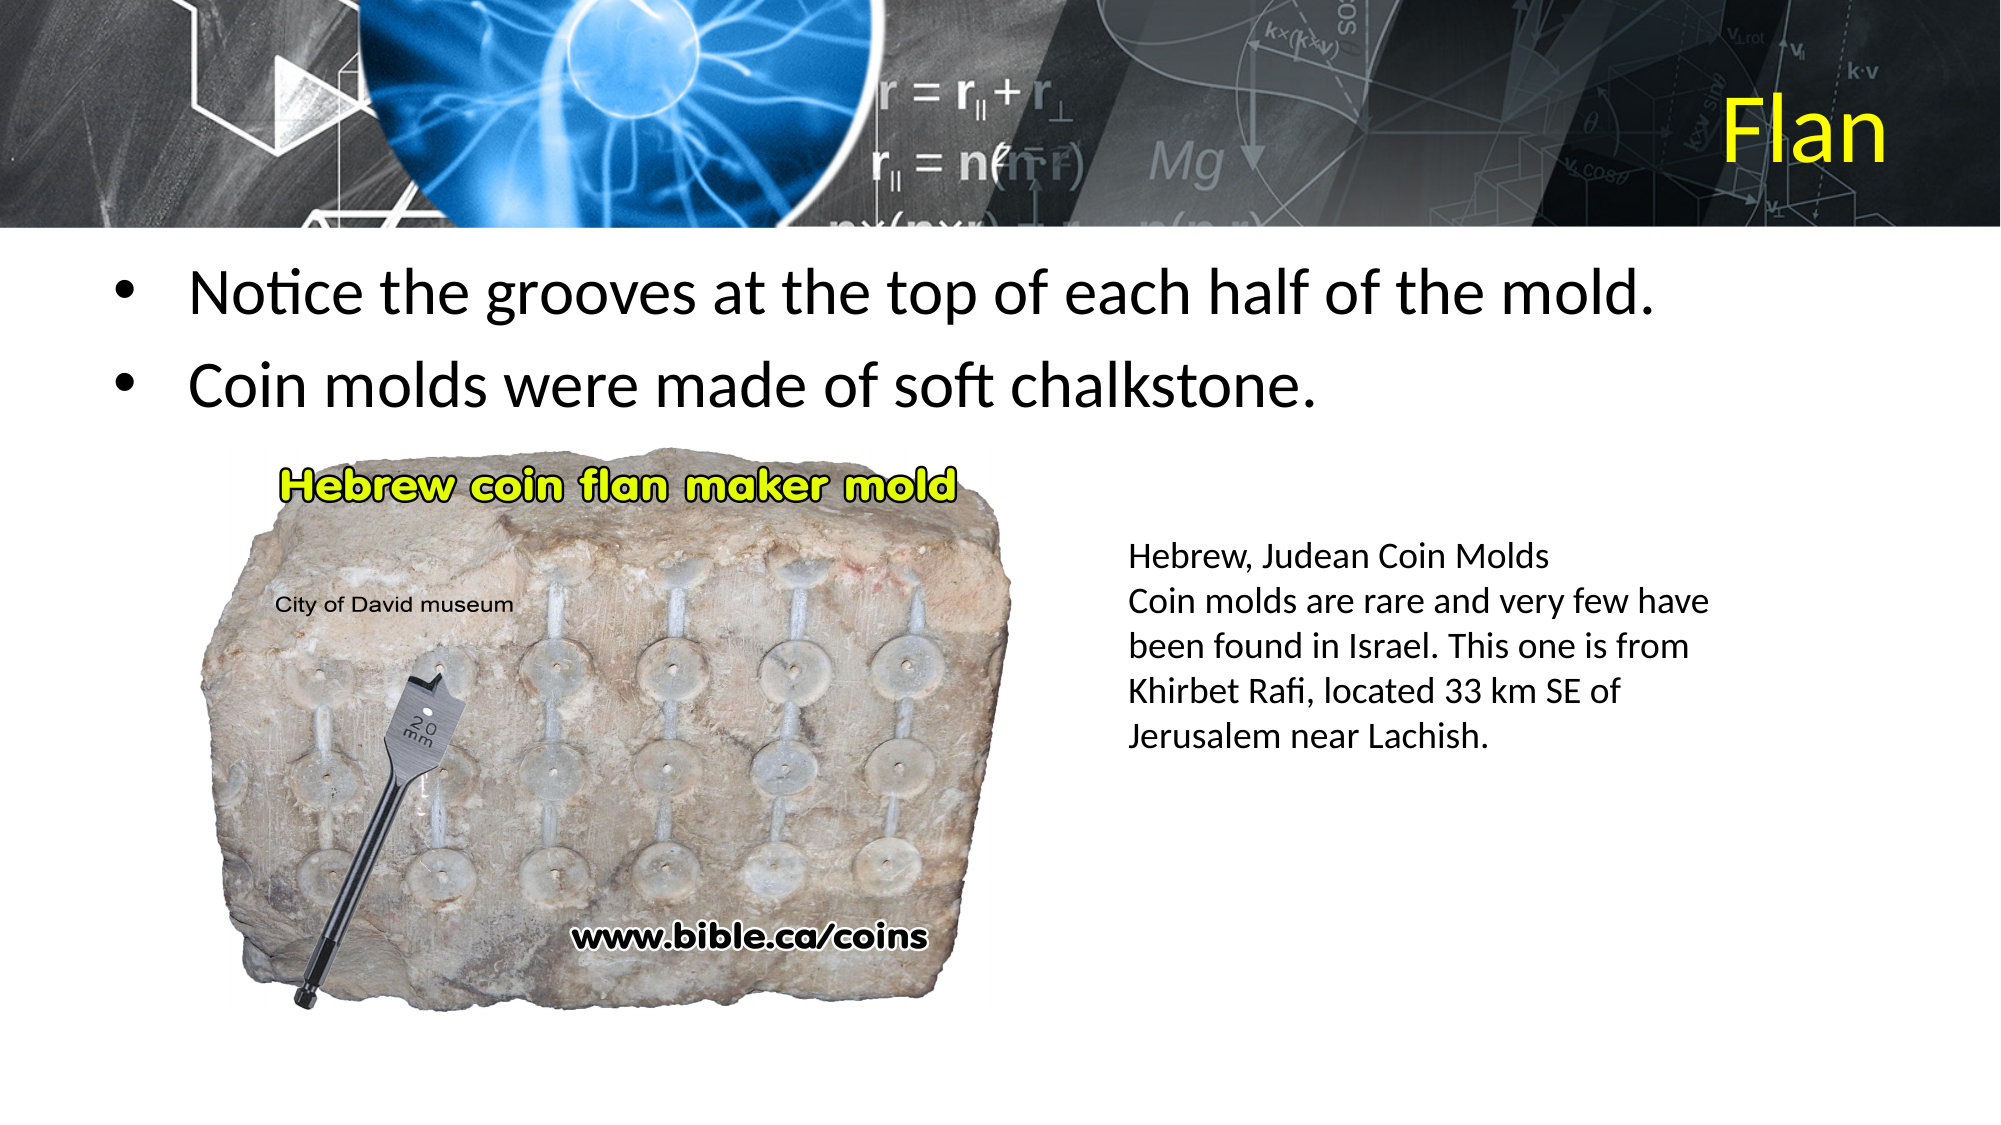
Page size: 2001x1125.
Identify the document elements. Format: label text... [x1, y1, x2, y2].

picture [0, 0, 2001, 1125]
title Flan [98, 39, 1905, 207]
text_box Hebrew, Judean Coin Molds Coin molds are rare and very few have been found in Israel. This one is from Khirbet Rafi, located 33 km SE of Jerusalem near Lachish. [1113, 524, 1778, 764]
list Notice the grooves at the top of each half of the mold. Coin molds were made of soft chalkstone. [98, 240, 1902, 1064]
